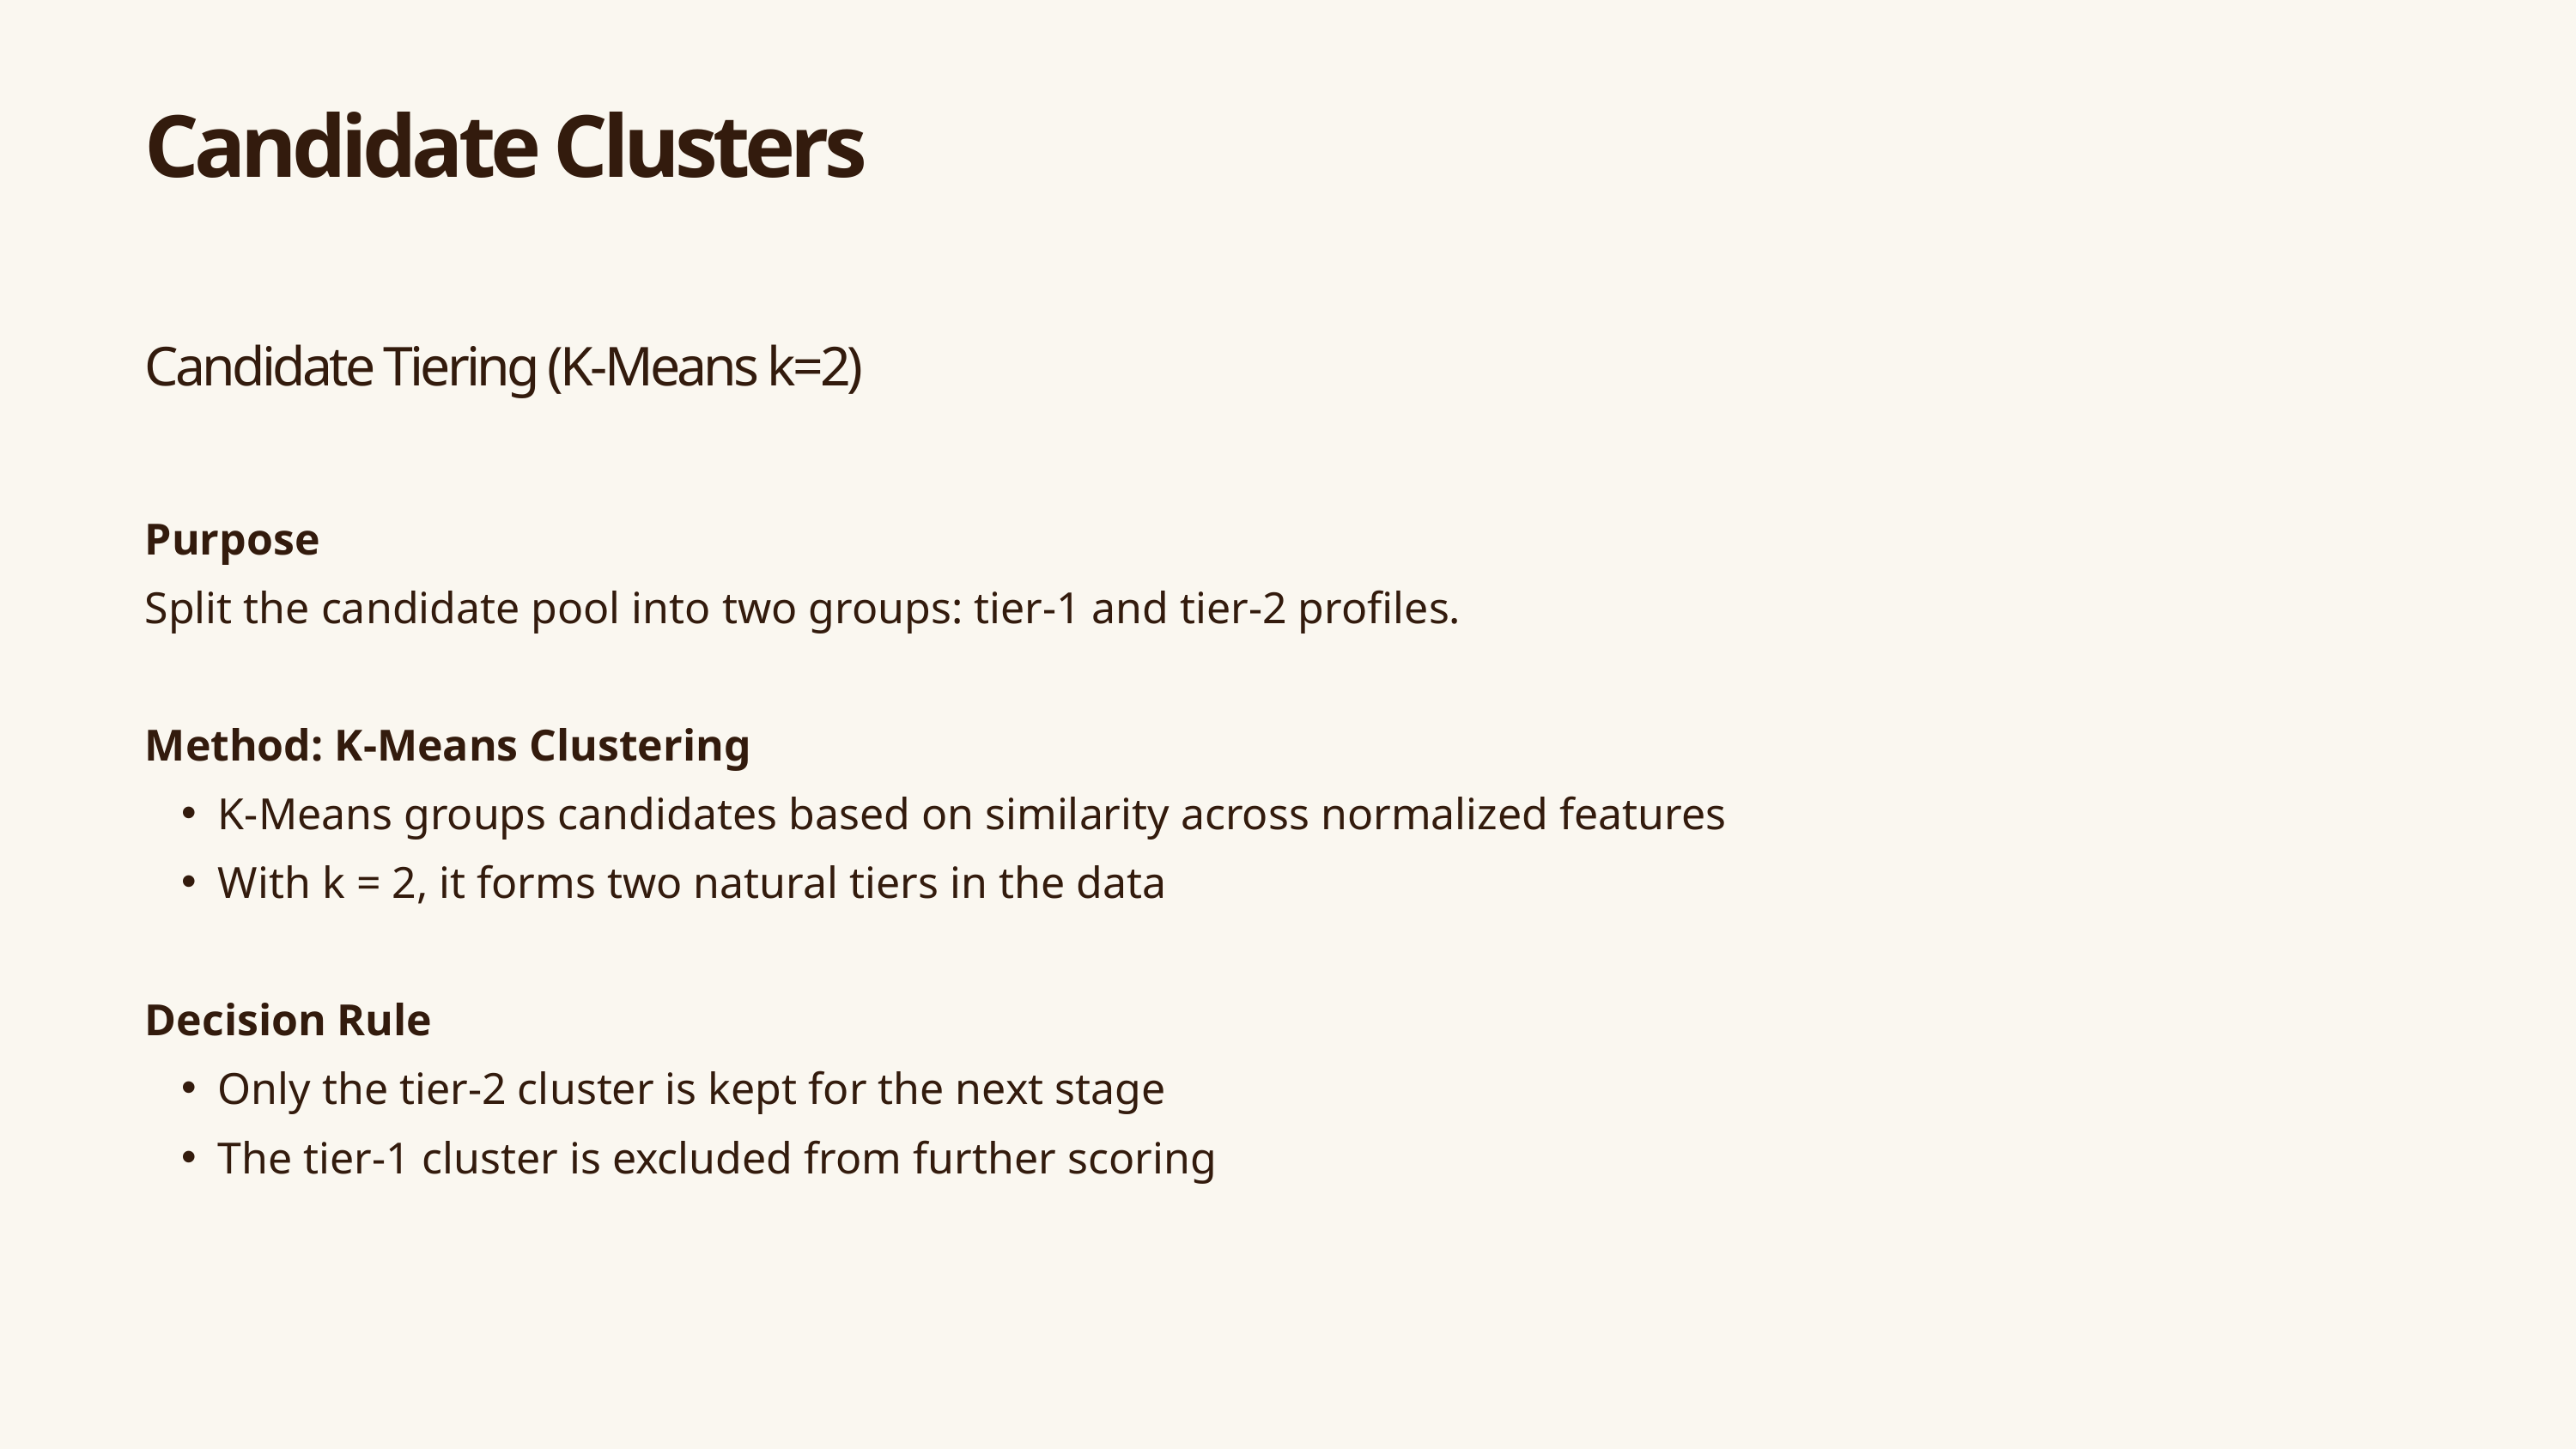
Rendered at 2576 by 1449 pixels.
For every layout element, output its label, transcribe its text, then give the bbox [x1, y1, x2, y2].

text_box Candidate Clusters [144, 108, 1428, 281]
text_box Candidate Tiering (K-Means k=2) [144, 343, 1428, 451]
text_box Purpose Split the candidate pool into two groups: tier-1 and tier-2 profiles. Method: K-Means Clustering K-Means groups candidates based on similarity across normalized features With k = 2, it forms two natural tiers in the data Decision Rule Only the tier-2 cluster is kept for the next stage The tier-1 cluster is excluded from further scoring [144, 494, 2410, 1449]
